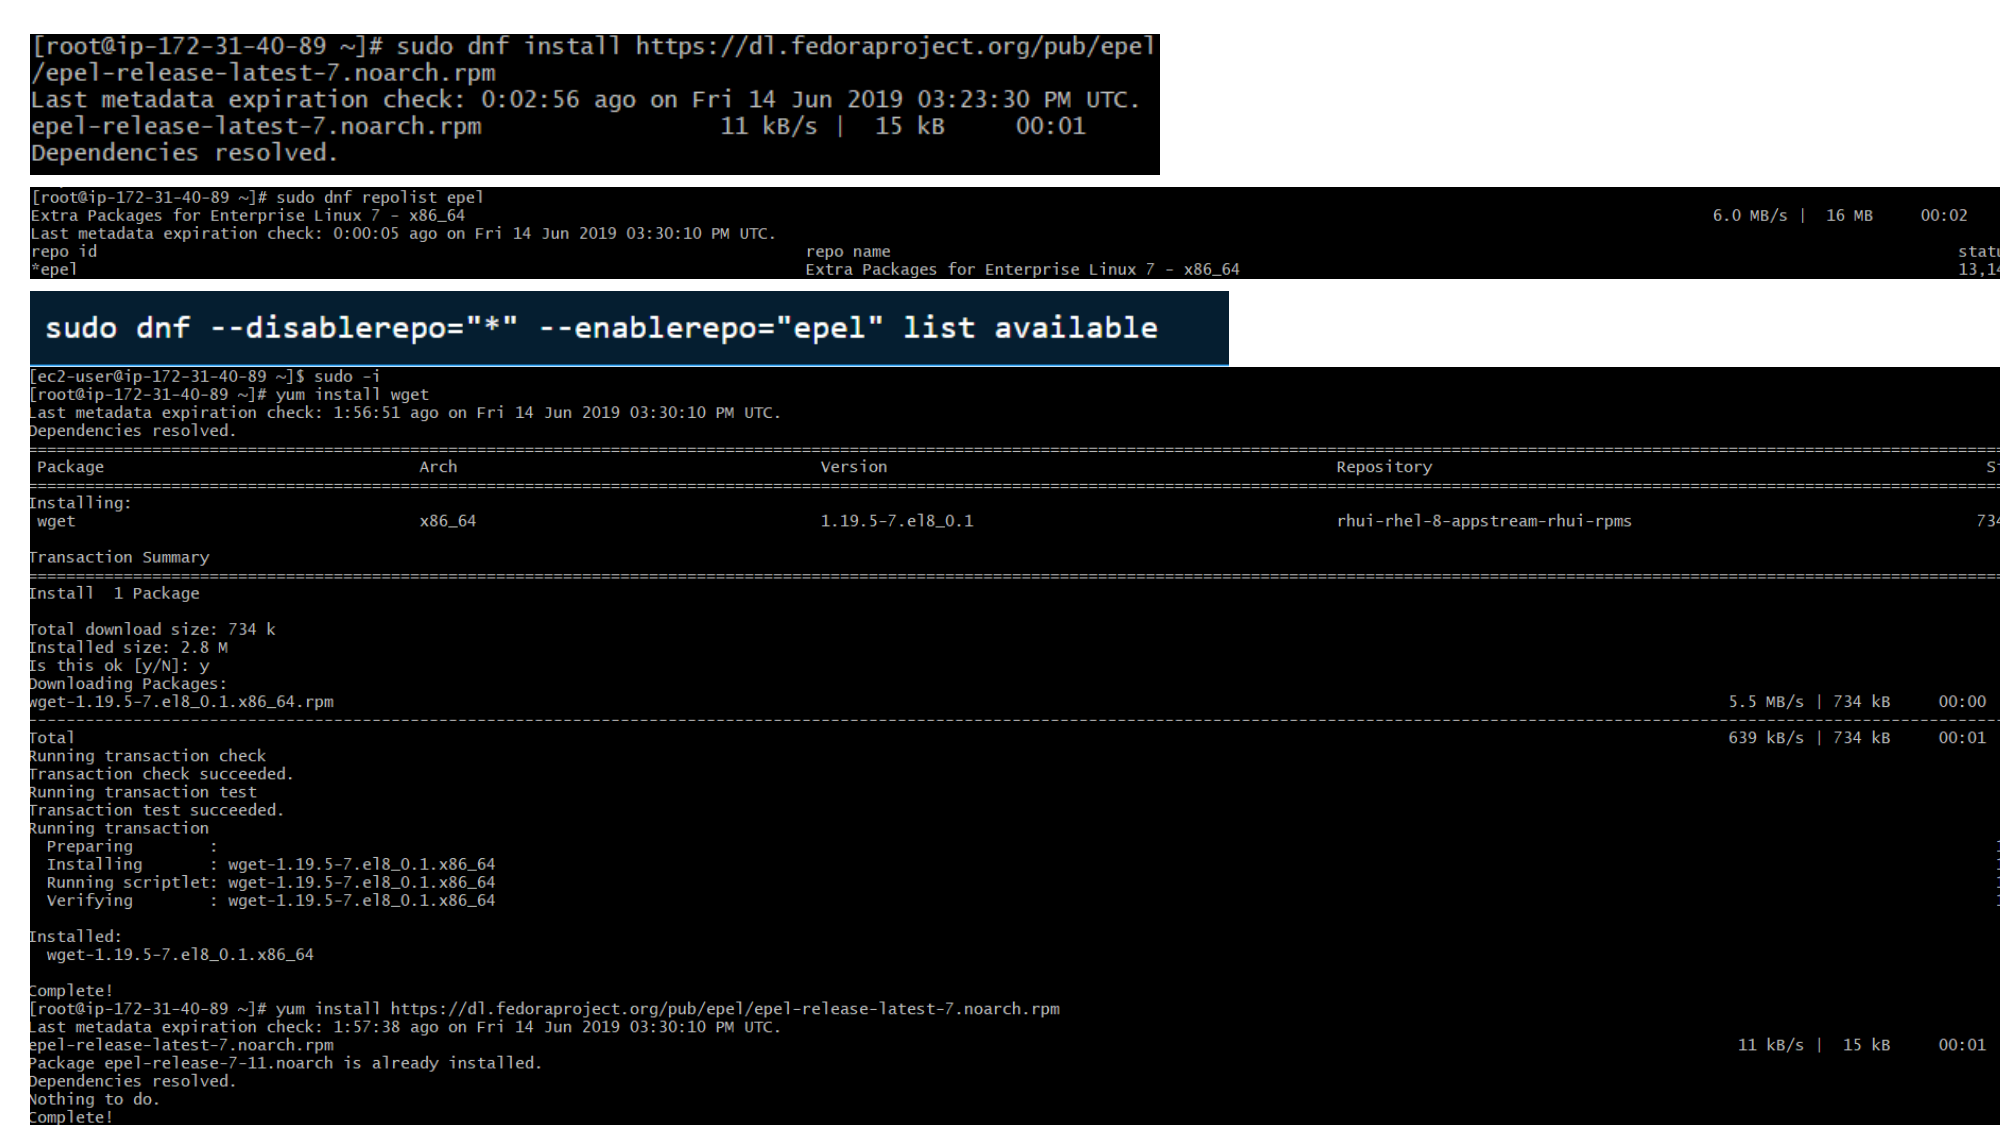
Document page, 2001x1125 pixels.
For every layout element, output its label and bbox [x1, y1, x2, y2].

picture [29, 291, 2000, 1125]
picture [29, 34, 1160, 176]
picture [29, 187, 2000, 279]
